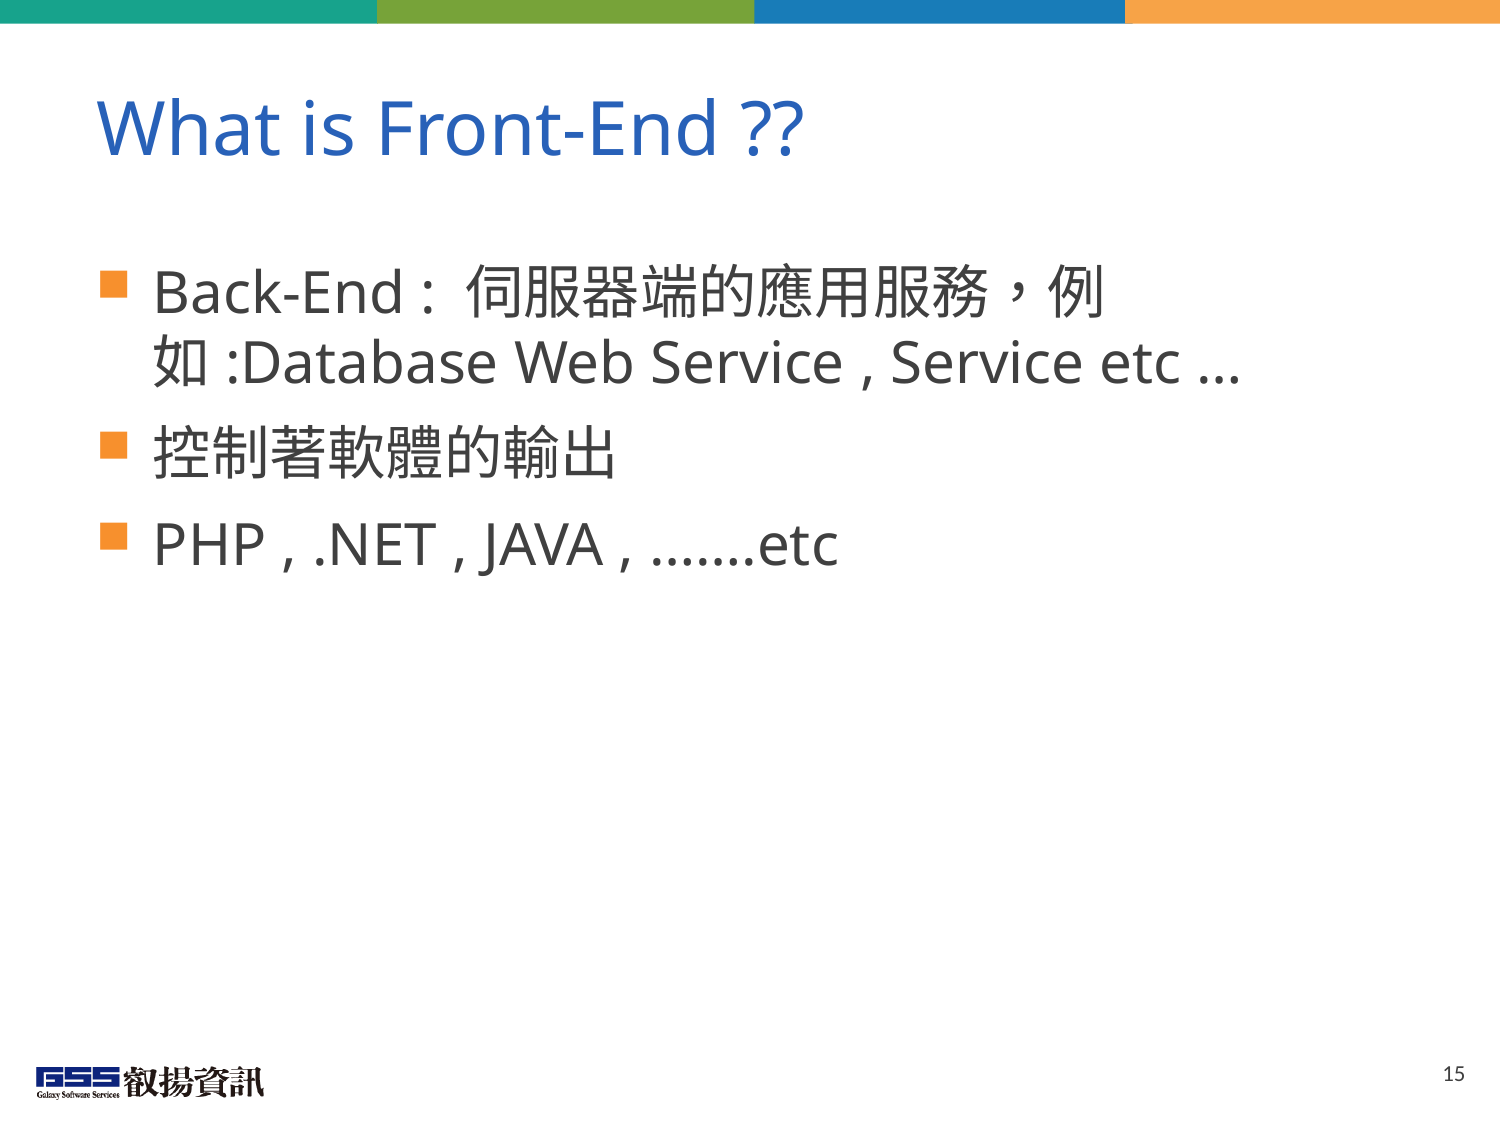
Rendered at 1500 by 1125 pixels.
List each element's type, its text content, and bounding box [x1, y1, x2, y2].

list Back-End : 伺服器端的應用服務，例如:Database Web Service , Service etc … 控制著軟體的輸出 PHP , .NET , JAVA , …….etc [81, 247, 1413, 1037]
title What is Front-End ?? [81, 73, 1413, 221]
picture [36, 1066, 264, 1100]
